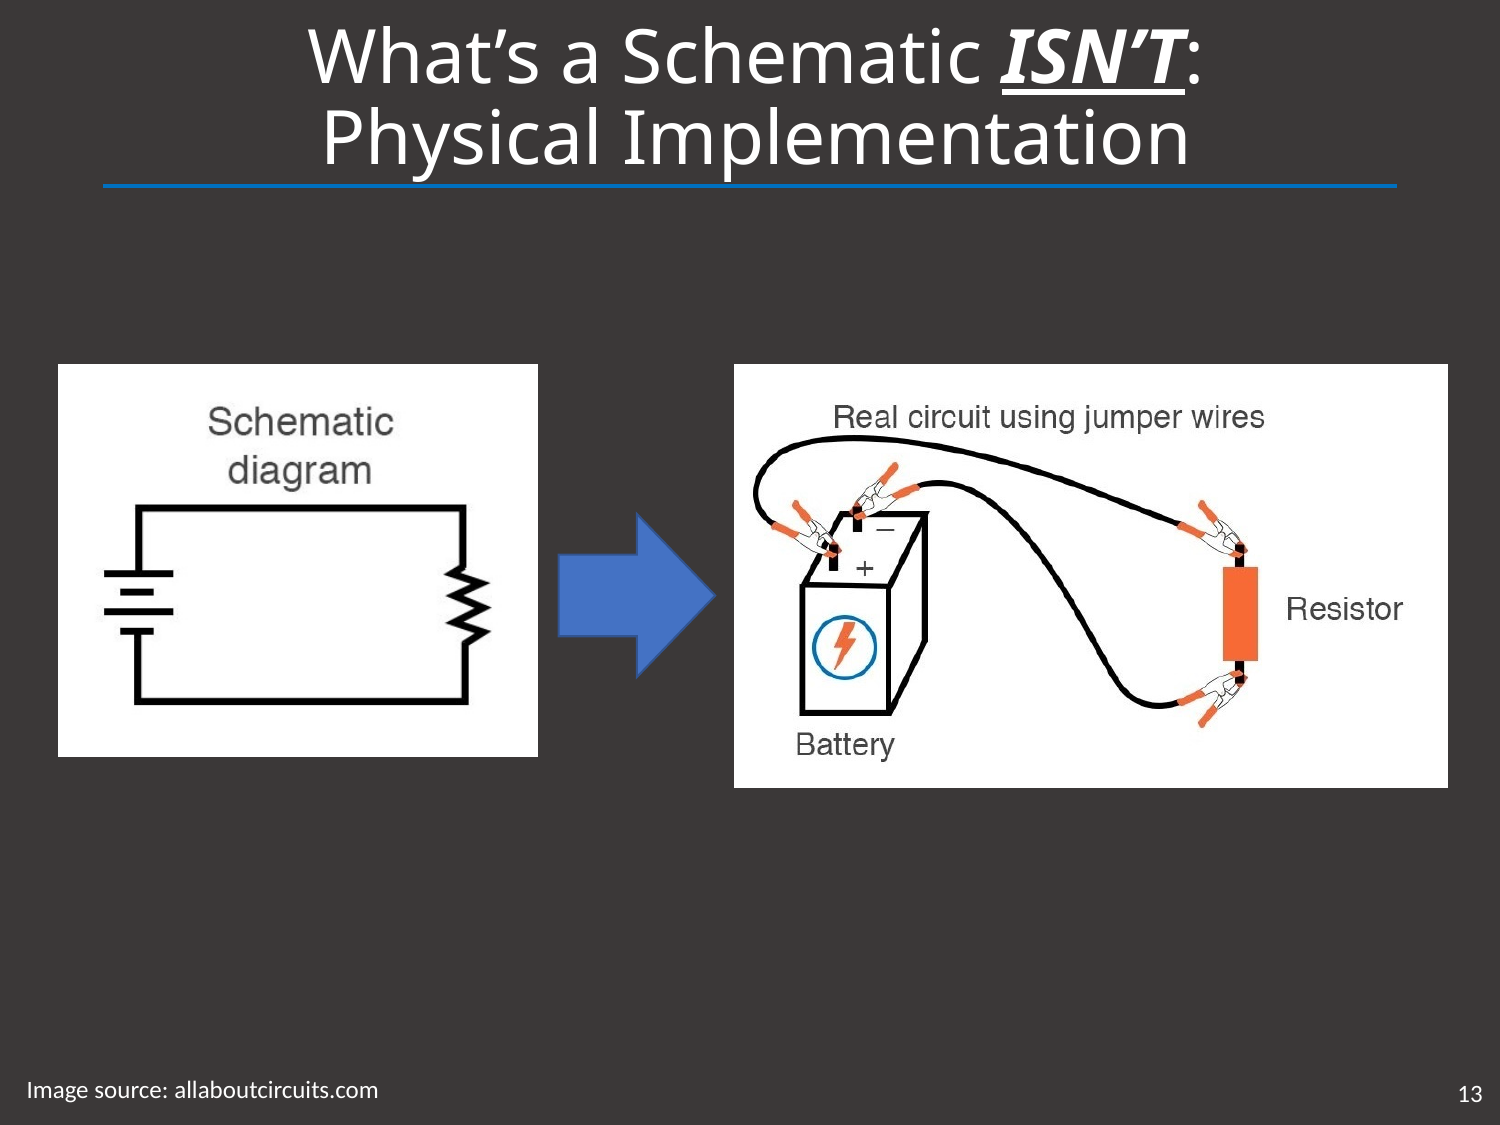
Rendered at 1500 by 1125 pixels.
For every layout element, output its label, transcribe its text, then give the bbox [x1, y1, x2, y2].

picture [58, 364, 538, 757]
picture [719, 364, 1448, 788]
text_box [557, 511, 717, 680]
slide_number 13 [1160, 1062, 1498, 1123]
text_box Image source: allaboutcircuits.com [11, 1065, 1266, 1111]
title What’s a Schematic ISN’T: Physical Implementation [76, 18, 1437, 182]
